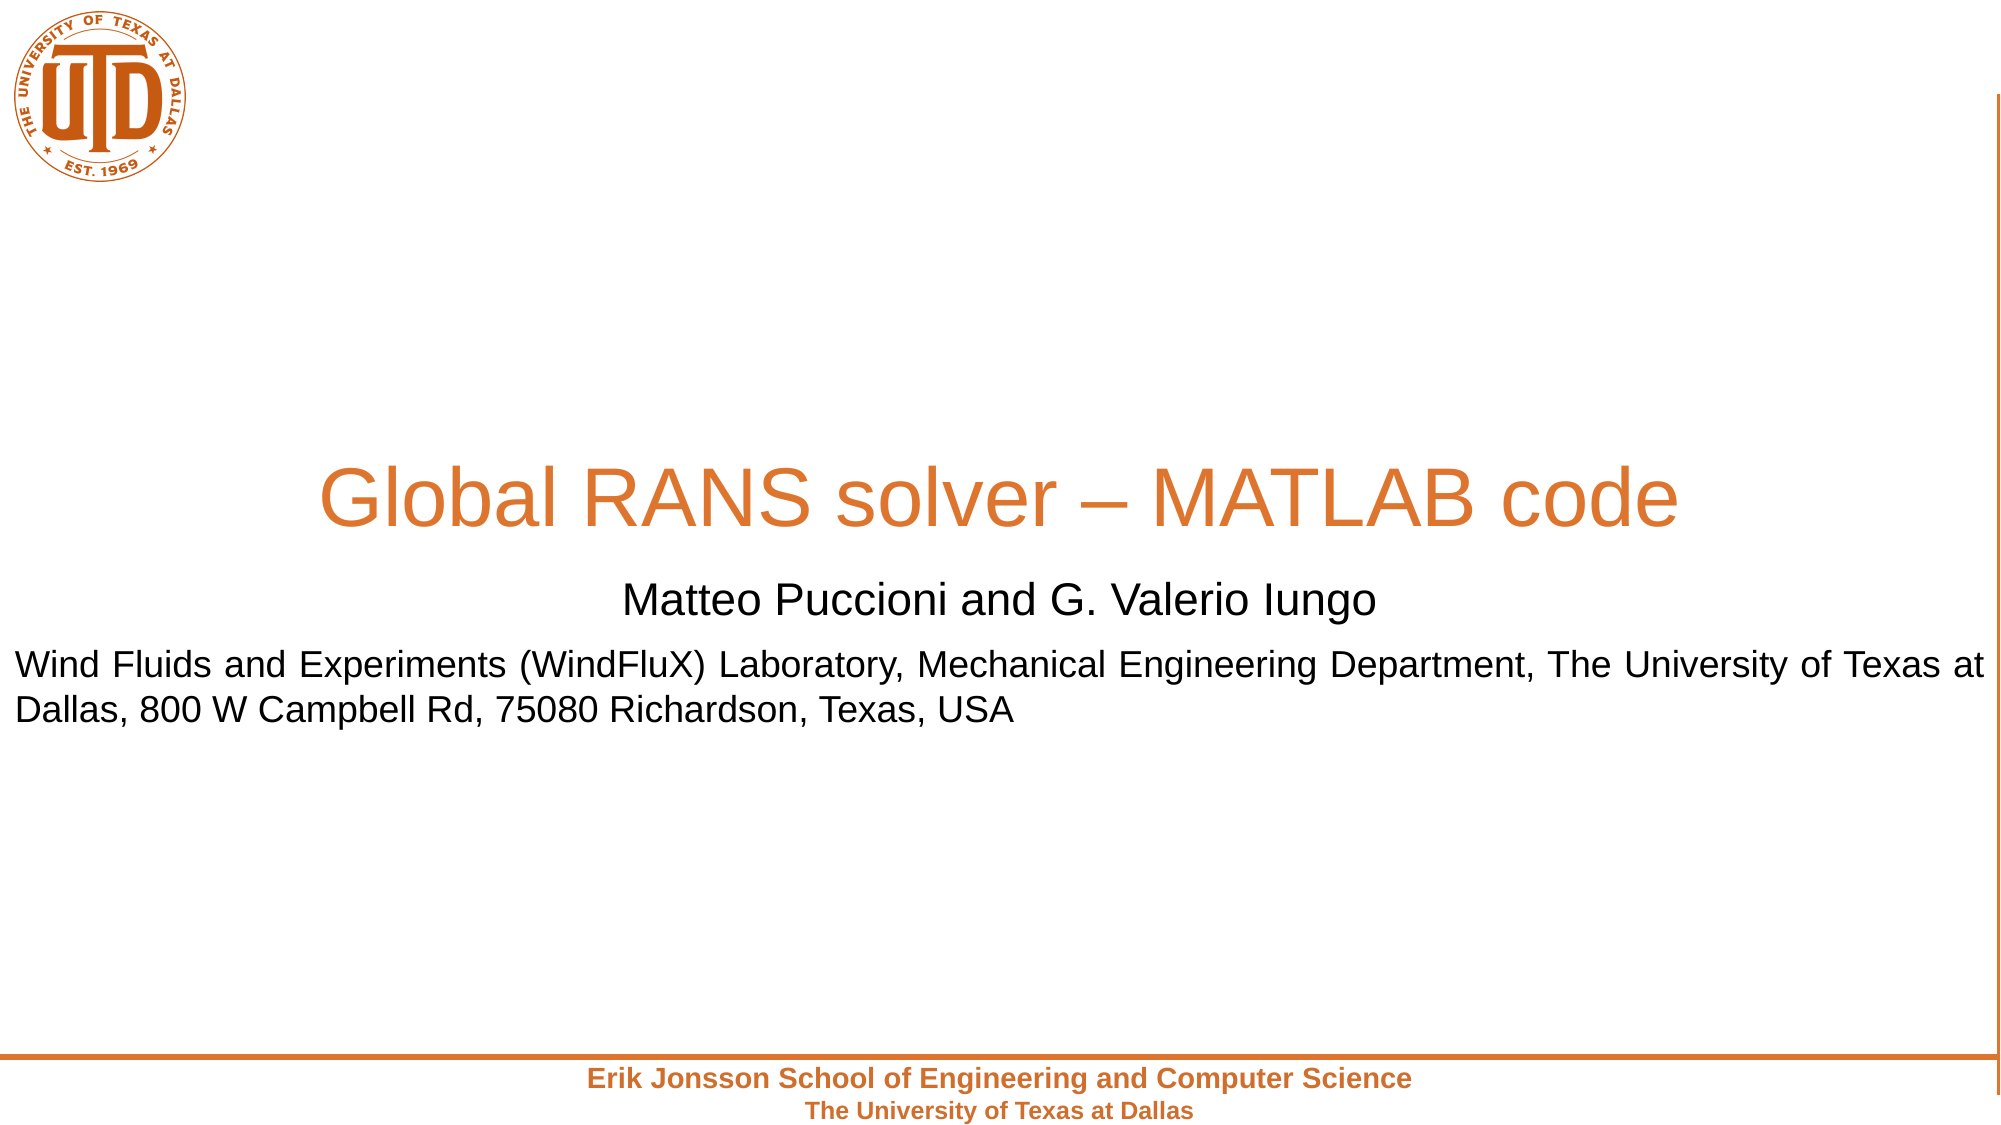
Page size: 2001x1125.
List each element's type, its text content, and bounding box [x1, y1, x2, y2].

picture [14, 11, 186, 182]
text_box Matteo Puccioni and G. Valerio Iungo [535, 562, 1464, 633]
text_box Wind Fluids and Experiments (WindFluX) Laboratory, Mechanical Engineering Department, The University of Texas at Dallas, 800 W Campbell Rd, 75080 Richardson, Texas, USA [0, 633, 2000, 738]
